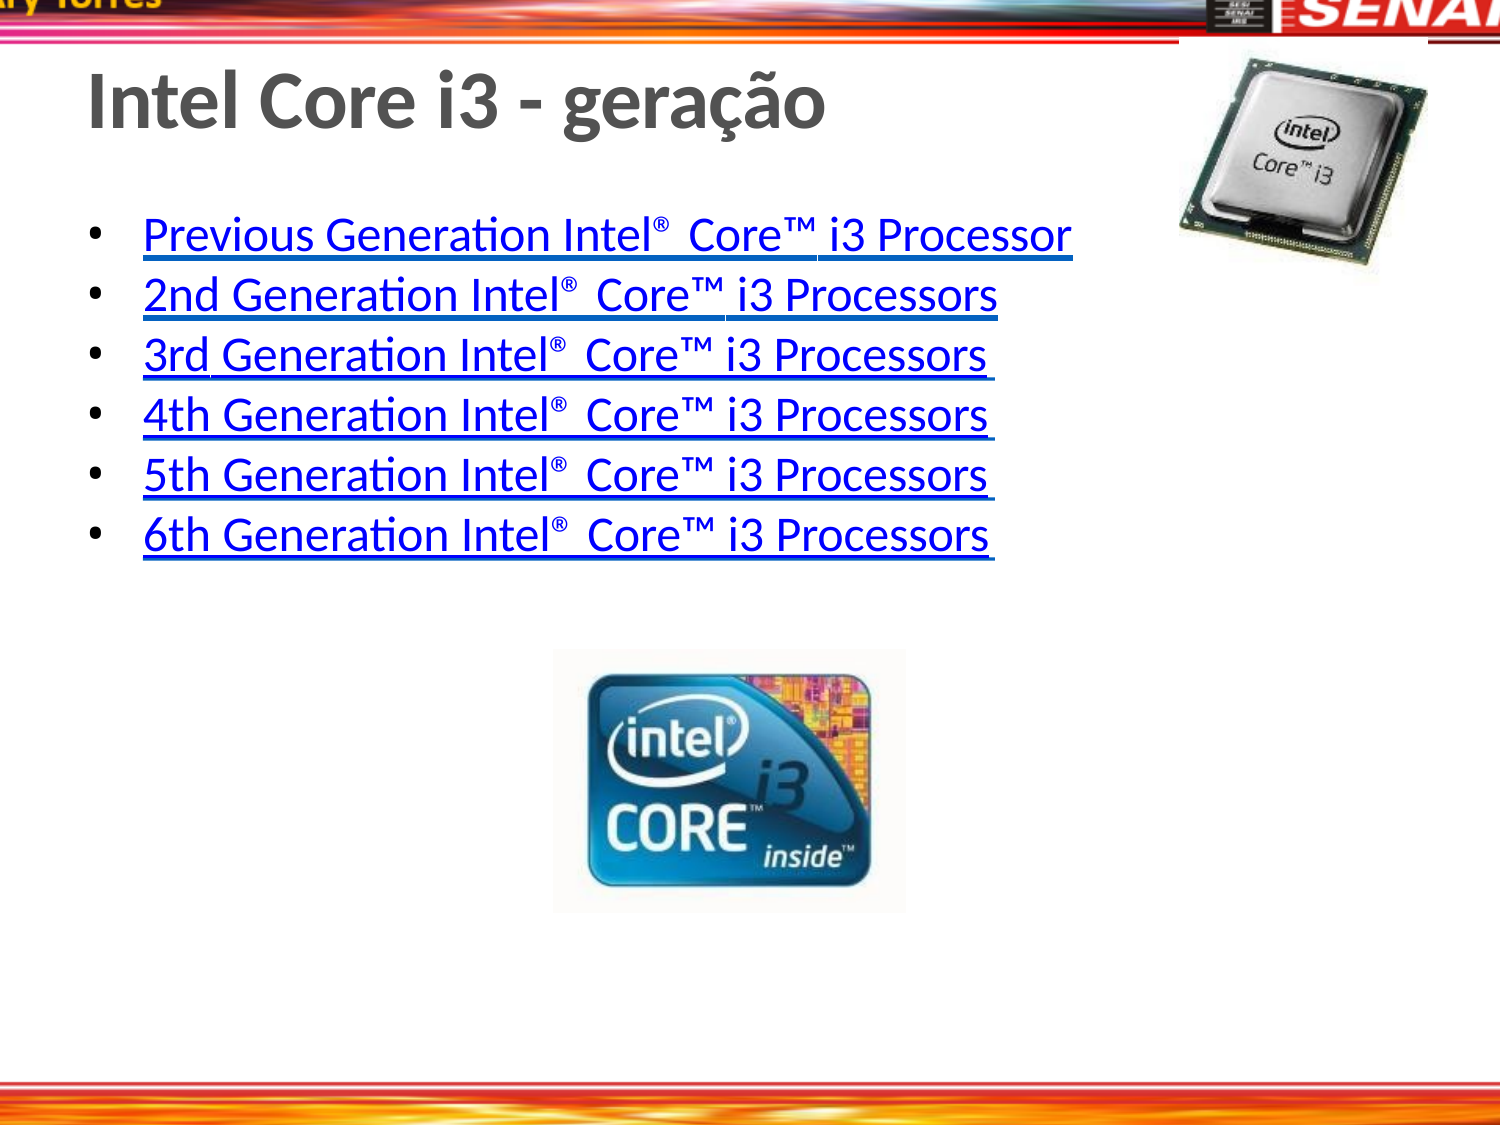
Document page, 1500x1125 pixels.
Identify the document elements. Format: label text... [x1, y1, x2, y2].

text_box Previous Generation Intel® Core™ i3 Processor 2nd Generation Intel® Core™ i3 Processors 3rd Generation Intel® Core™ i3 Processors 4th Generation Intel® Core™ i3 Processors 5th Generation Intel® Core™ i3 Processors 6th Generation Intel® Core™ i3 Processors [84, 199, 1084, 562]
title Intel Core i3 - geração [84, 43, 838, 199]
picture [0, 0, 1500, 1125]
